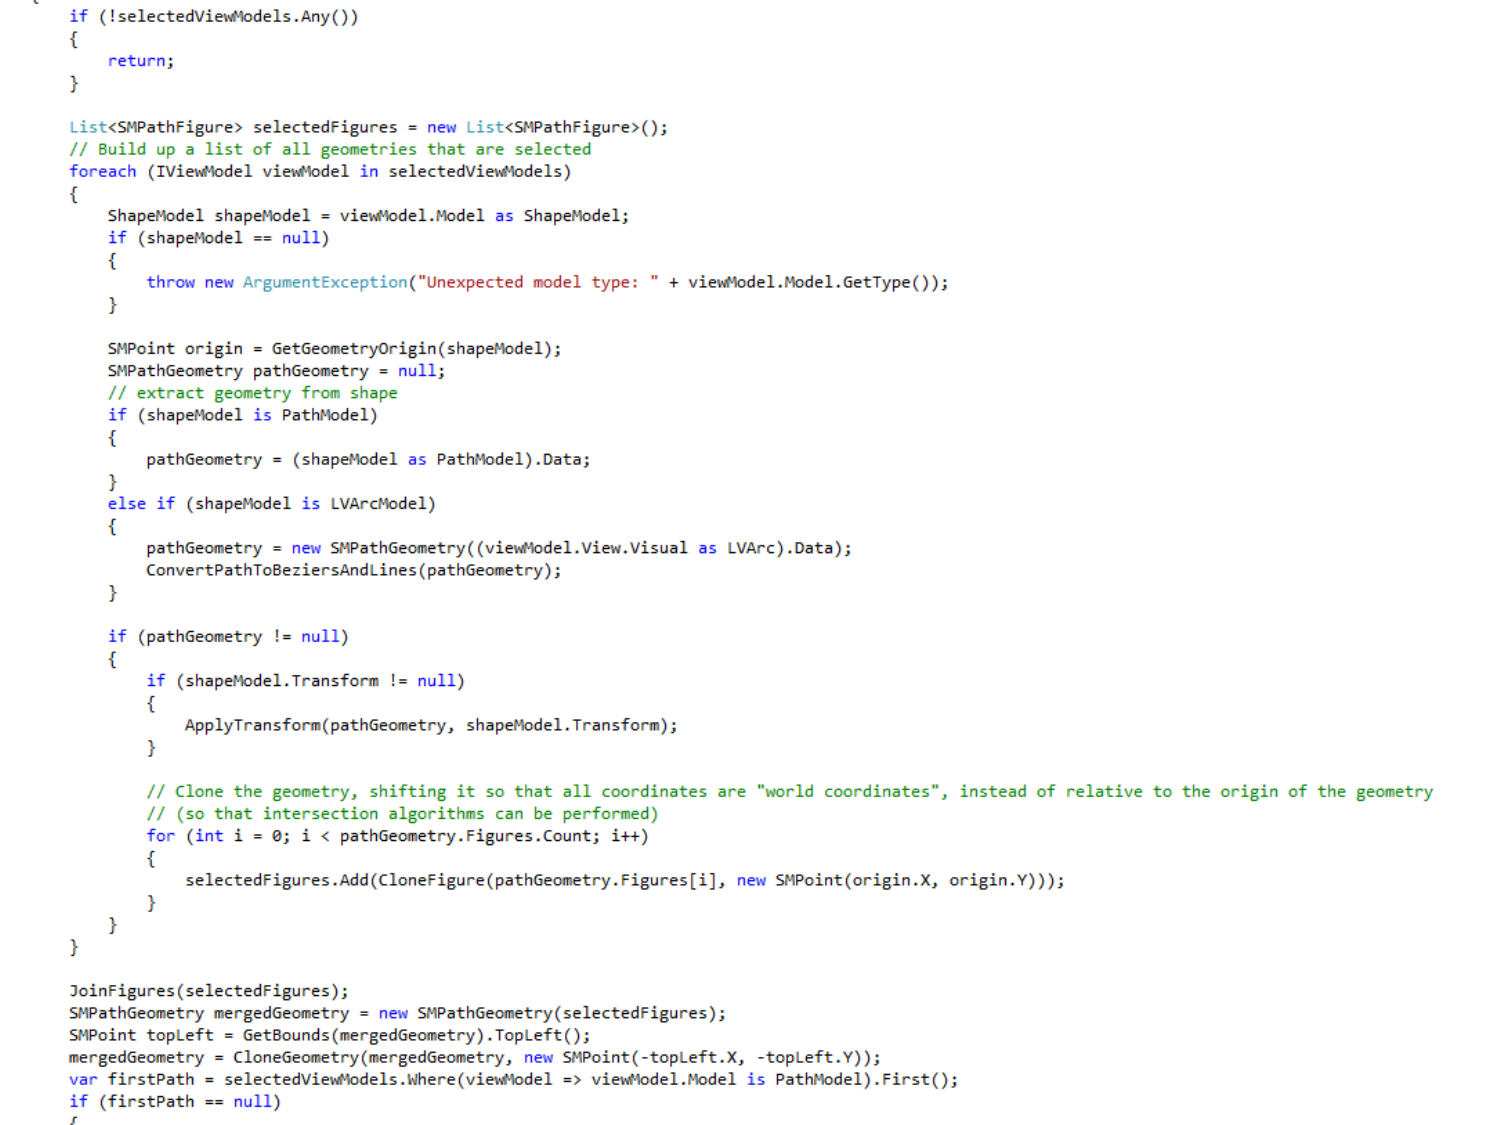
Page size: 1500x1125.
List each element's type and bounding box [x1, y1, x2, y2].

list [0, 0, 1500, 1125]
